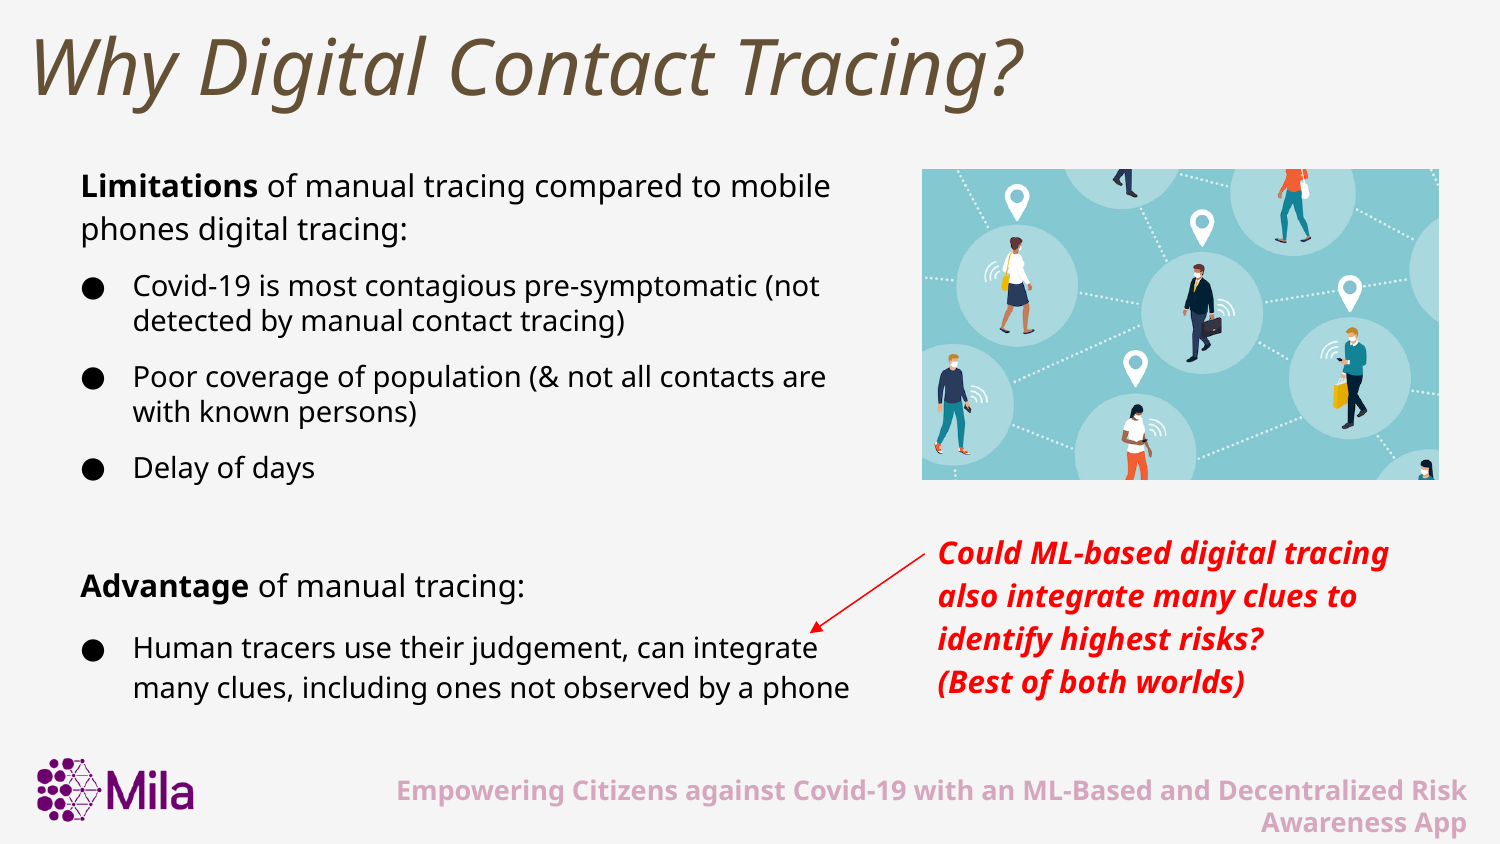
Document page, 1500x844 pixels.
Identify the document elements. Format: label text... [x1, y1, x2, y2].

text_box Could ML-based digital tracing also integrate many clues to identify highest risks? (Best of both worlds) [922, 512, 1439, 722]
text_box Limitations of manual tracing compared to mobile phones digital tracing: Covid-19 is most contagious pre-symptomatic (not detected by manual contact tracing) Poor coverage of population (& not all contacts are with known persons) Delay of days Advantage of manual tracing: Human tracers use their judgement, can integrate many clues, including ones not observed by a phone [42, 145, 881, 751]
title Why Digital Contact Tracing? [28, 22, 1473, 112]
picture [922, 169, 1439, 480]
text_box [809, 553, 925, 634]
picture [21, 742, 209, 837]
text_box Empowering Citizens against Covid-19 with an ML-Based and Decentralized Risk Awareness App [251, 758, 1483, 812]
